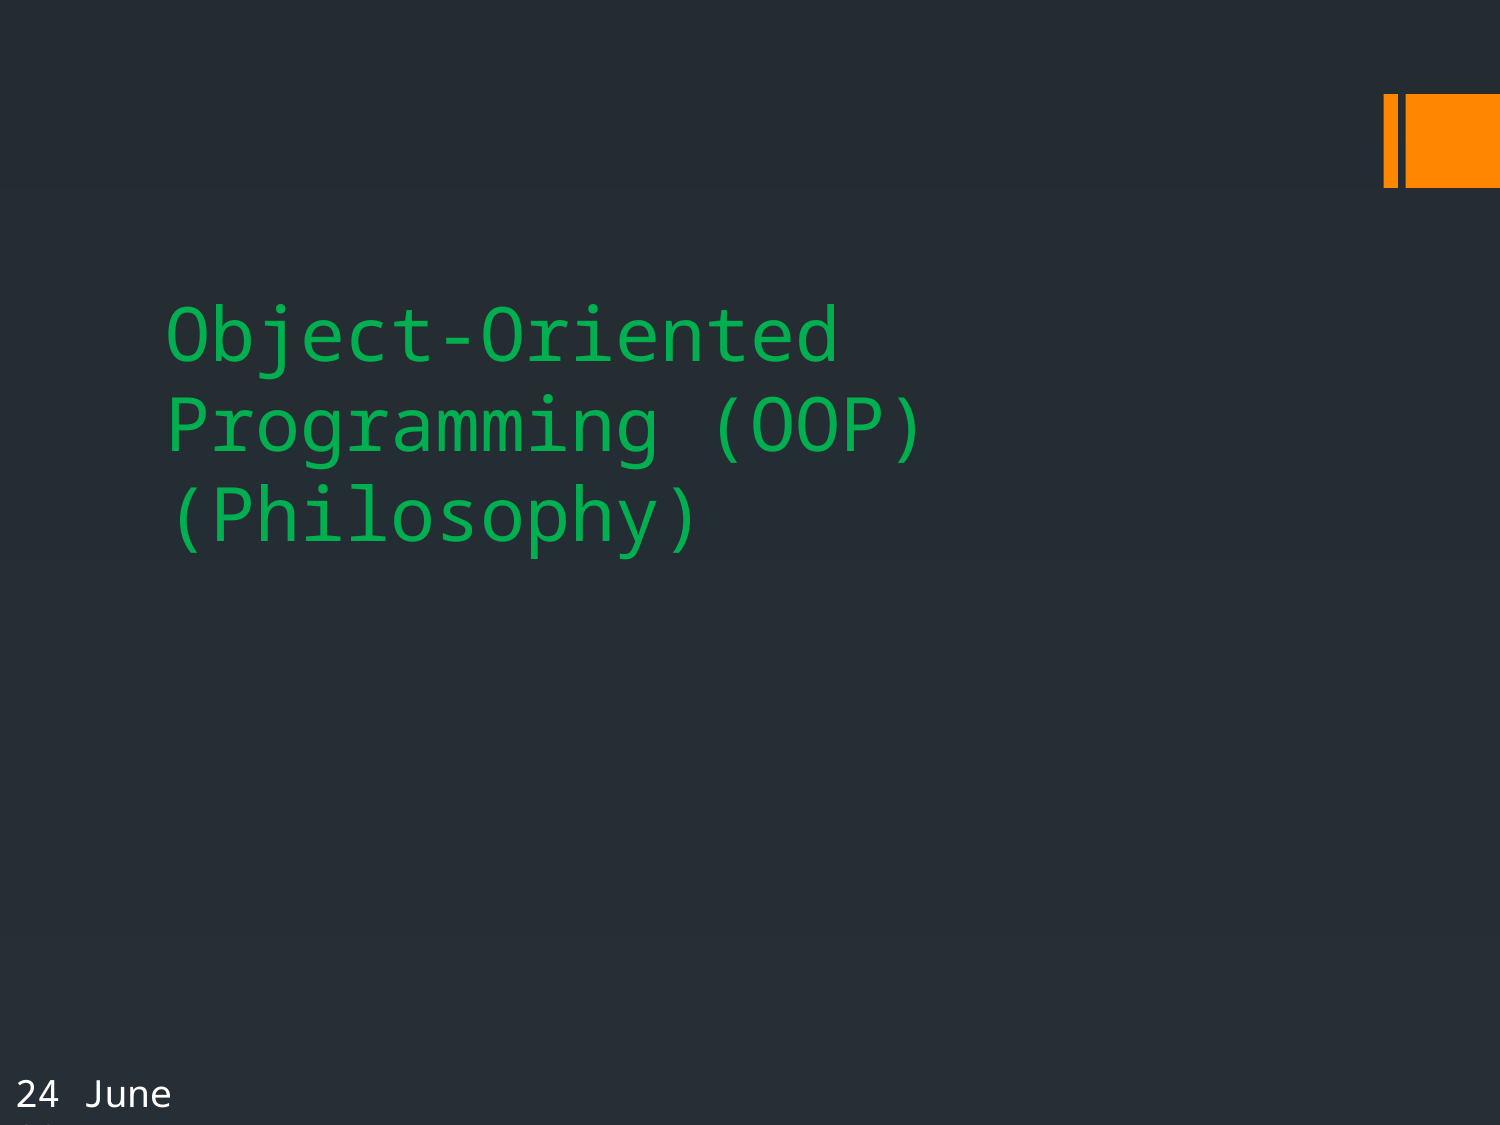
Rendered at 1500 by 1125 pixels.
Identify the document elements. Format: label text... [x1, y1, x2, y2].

title Object-Oriented Programming (OOP)(Philosophy) [150, 375, 1350, 565]
